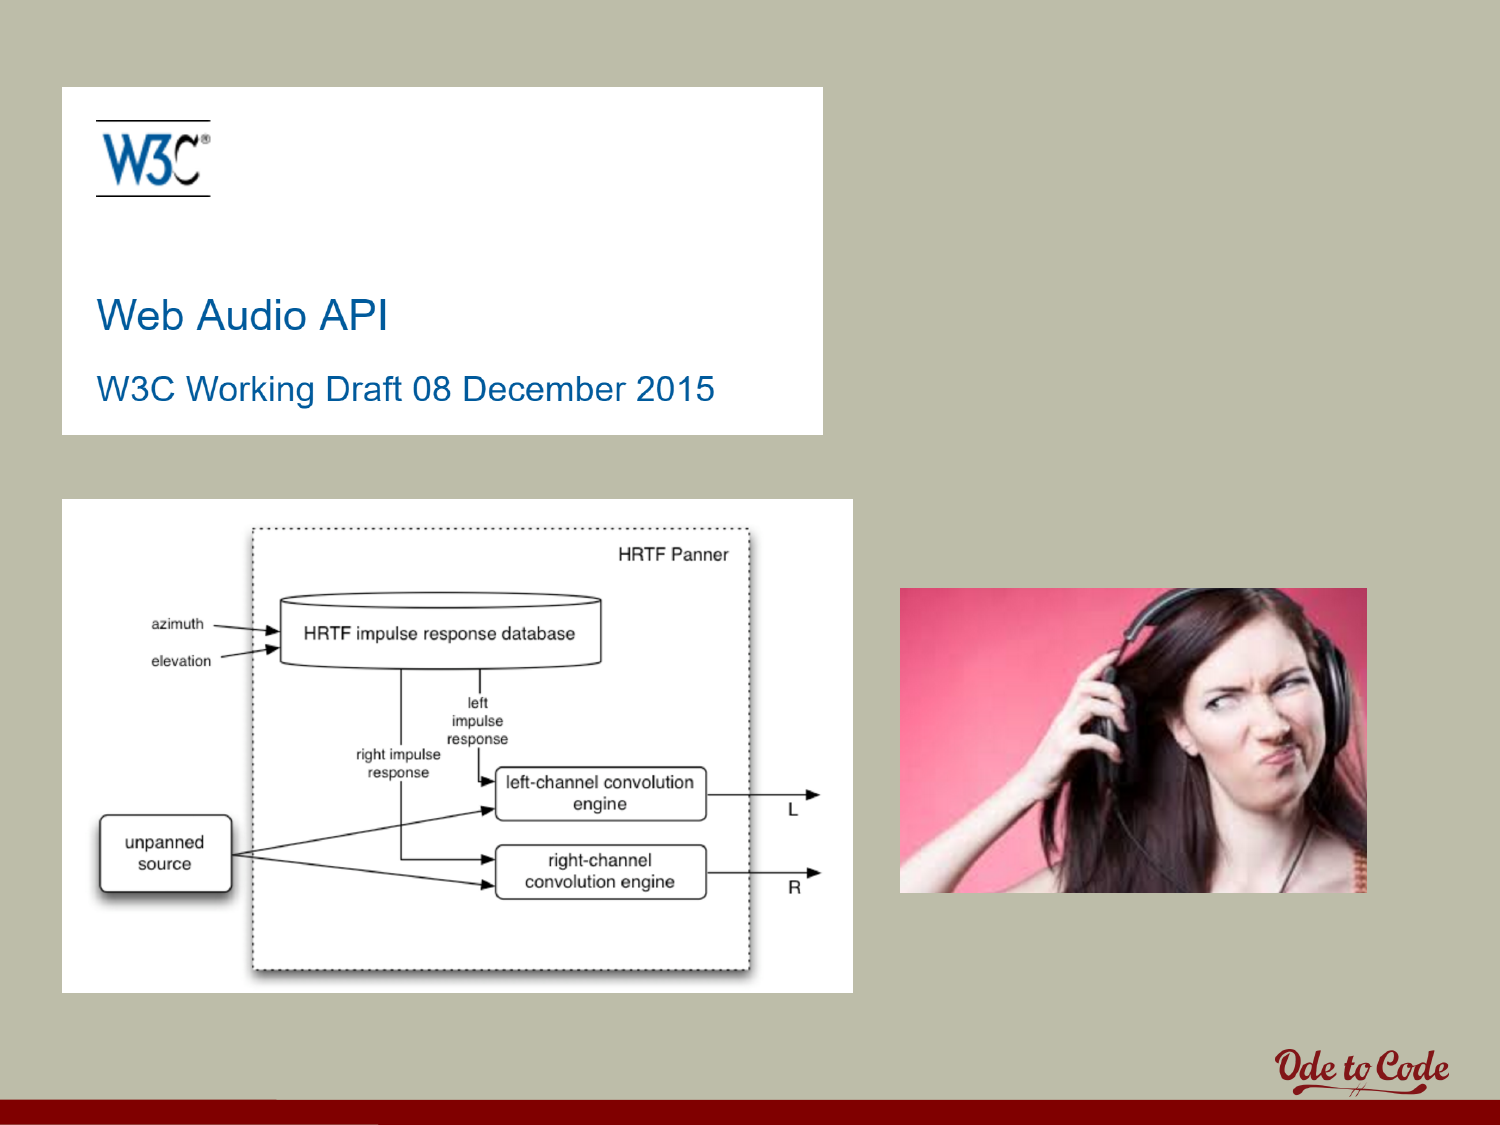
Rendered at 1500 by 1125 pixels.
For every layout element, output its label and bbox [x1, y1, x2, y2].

picture [1275, 1049, 1449, 1097]
picture [62, 499, 853, 993]
picture [62, 87, 823, 435]
picture [899, 588, 1367, 893]
